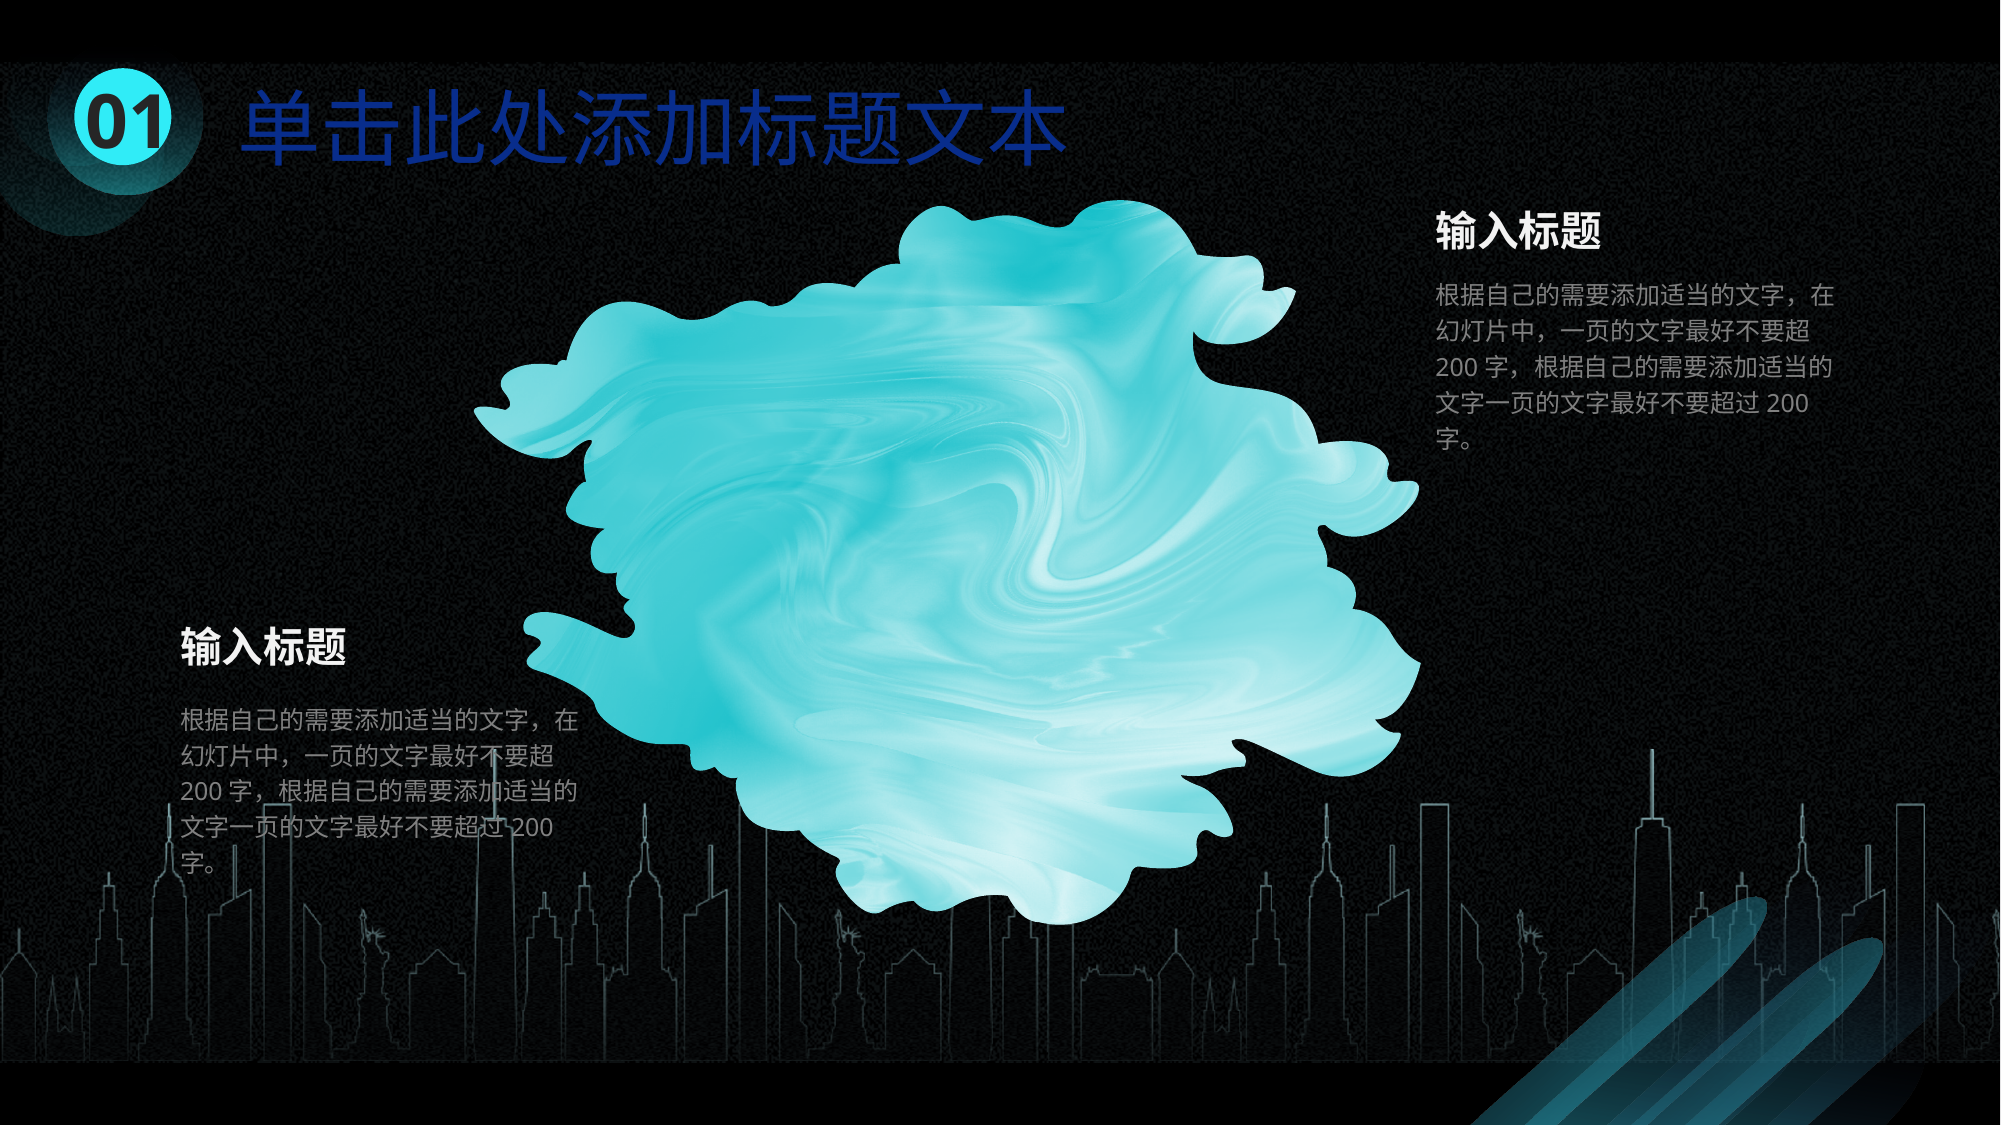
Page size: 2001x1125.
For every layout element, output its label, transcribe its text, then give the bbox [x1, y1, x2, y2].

picture [473, 200, 1421, 925]
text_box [1420, 187, 1851, 464]
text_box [165, 603, 473, 888]
text_box 单击此处添加标题文本 [222, 80, 1294, 185]
text_box 01 [70, 65, 198, 171]
